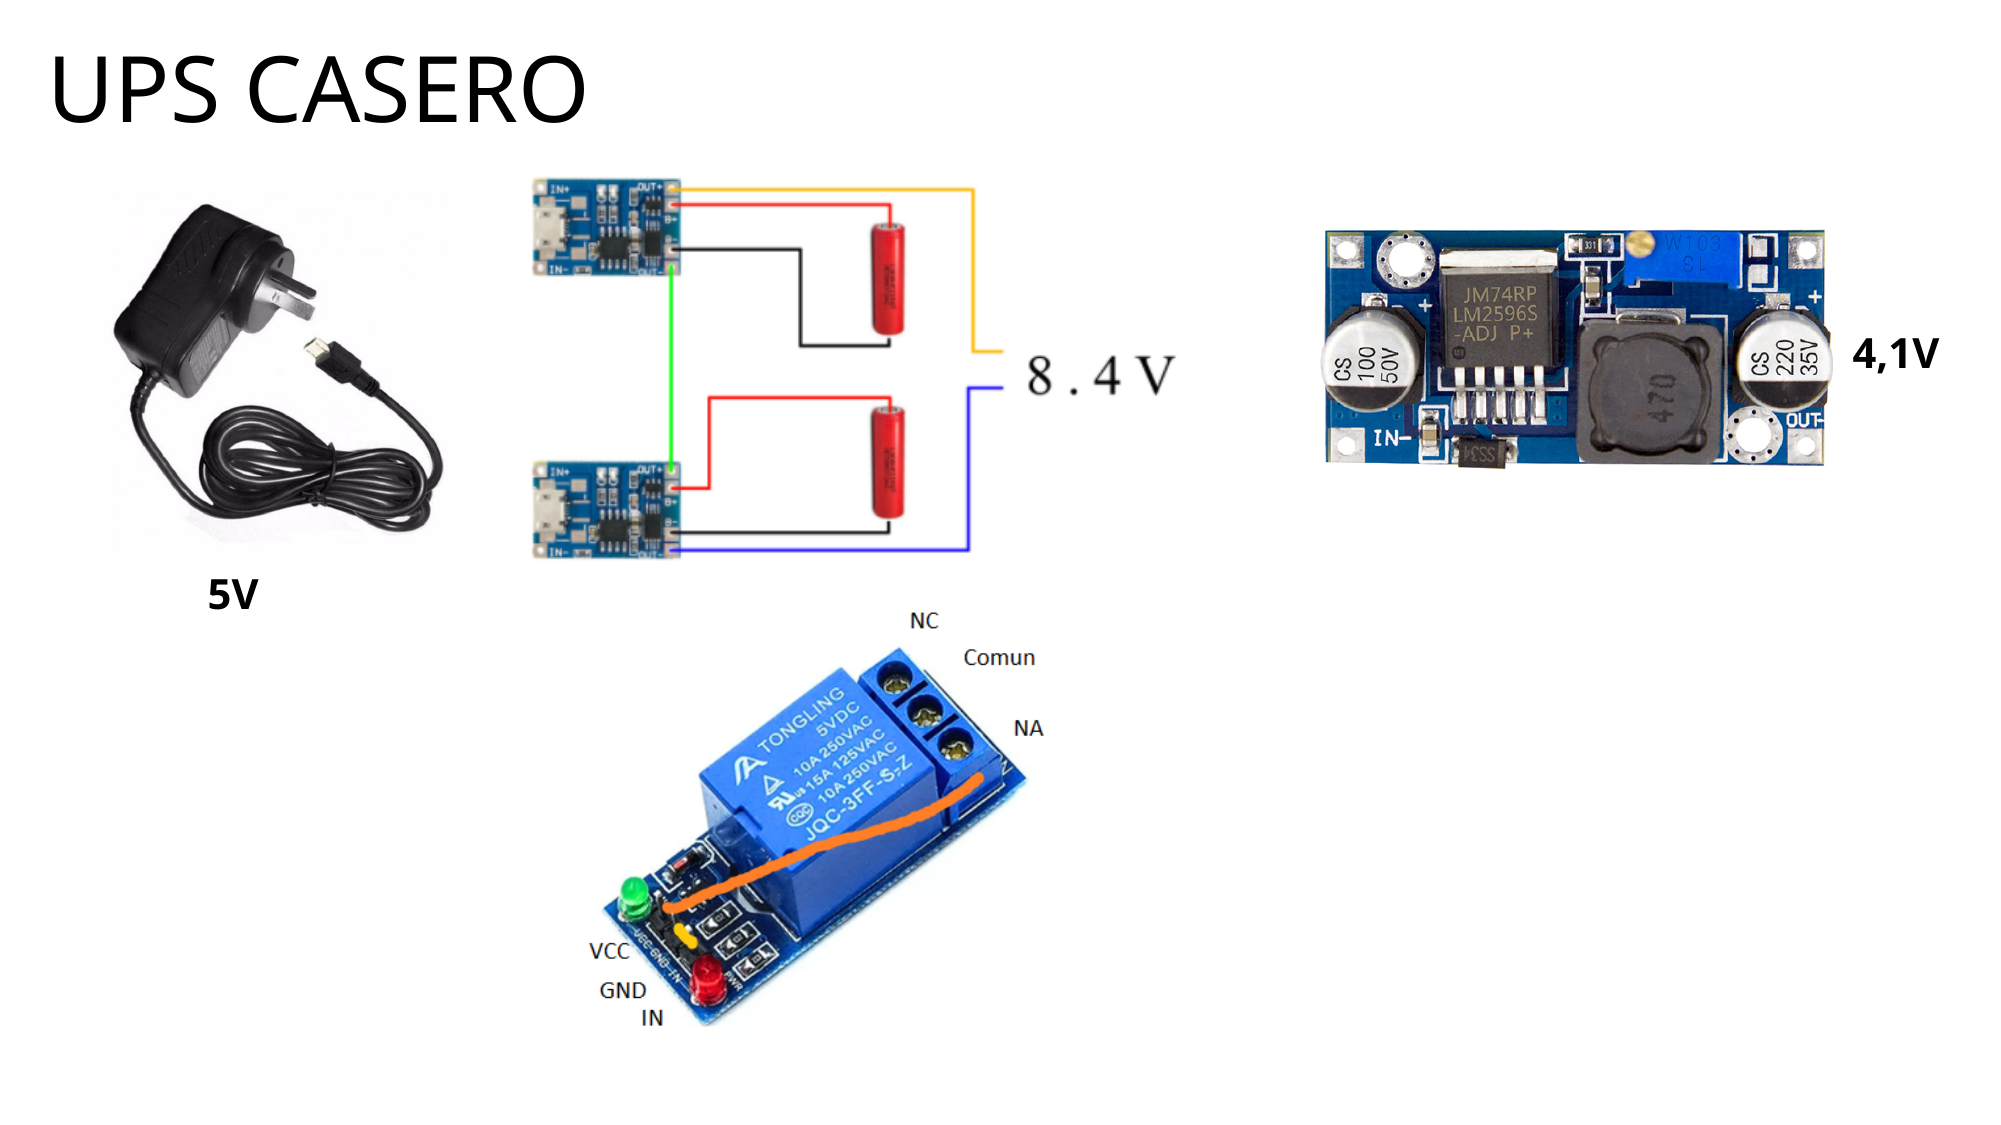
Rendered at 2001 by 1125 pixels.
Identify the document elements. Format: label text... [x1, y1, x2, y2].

title UPS CASERO [32, 0, 1758, 202]
picture [512, 147, 1219, 1074]
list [82, 177, 464, 563]
text_box 4,1V [1839, 319, 1982, 385]
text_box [477, 469, 539, 475]
picture [1316, 221, 1839, 474]
text_box 5V [192, 563, 338, 626]
